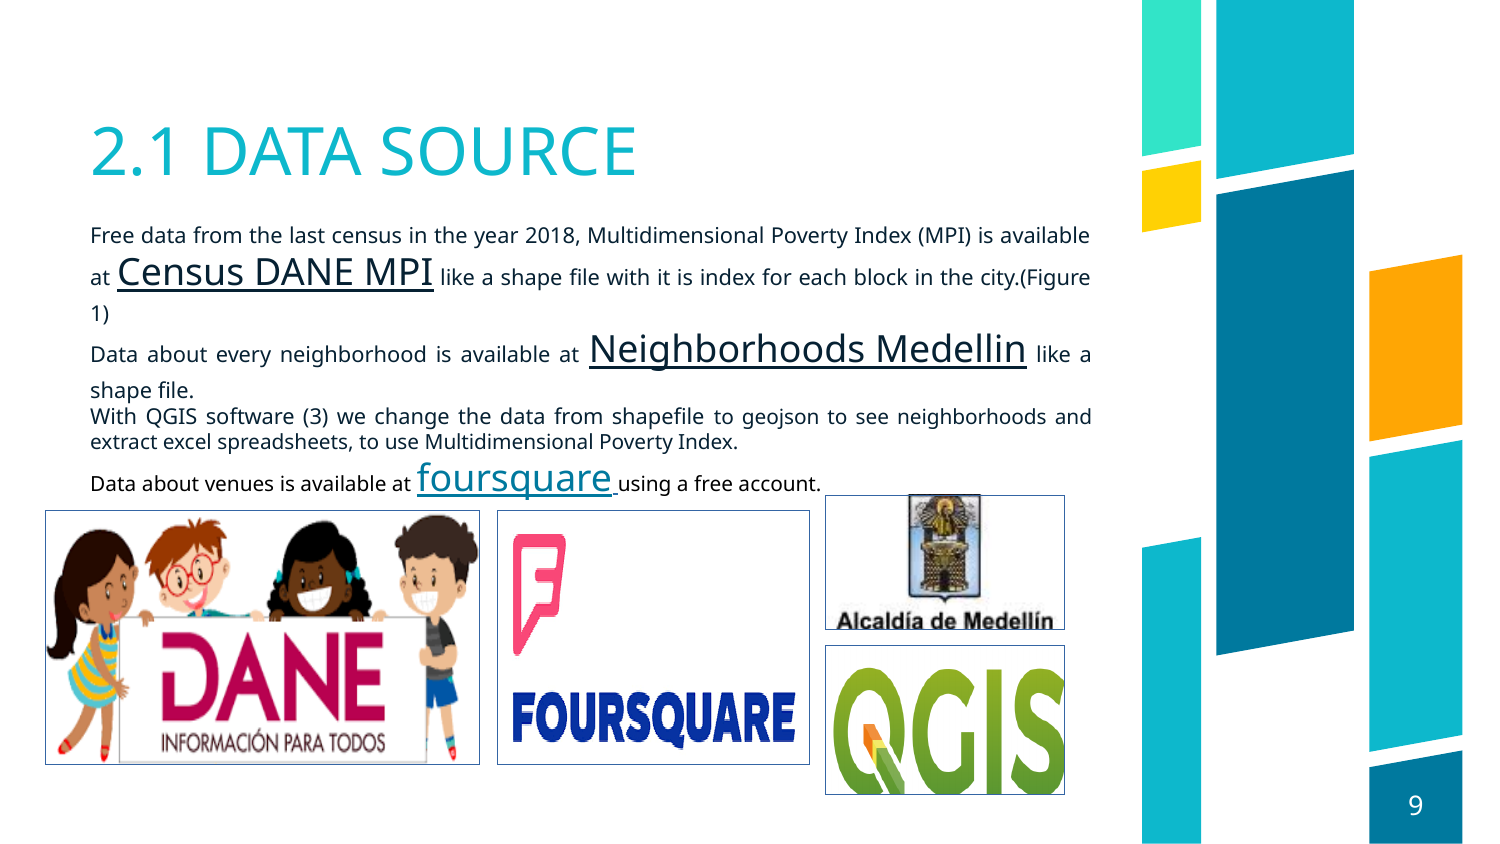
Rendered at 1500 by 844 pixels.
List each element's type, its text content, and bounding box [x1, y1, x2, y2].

picture [824, 644, 1066, 796]
text_box Free data from the last census in the year 2018, Multidimensional Poverty Index (MPI) is available at Census DANE MPI like a shape file with it is index for each block in the city.(Figure 1) Data about every neighborhood is available at Neighborhoods Medellin like a shape file. With QGIS software (3) we change the data from shapefile to geojson to see neighborhoods and extract excel spreadsheets, to use Multidimensional Poverty Index. Data about venues is available at foursquare using a free account. [90, 222, 1092, 720]
text_box 1 [1369, 769, 1463, 844]
picture [824, 494, 1066, 631]
text_box 2.1 DATA SOURCE [90, 124, 1092, 190]
picture [496, 509, 811, 766]
picture [44, 509, 481, 766]
